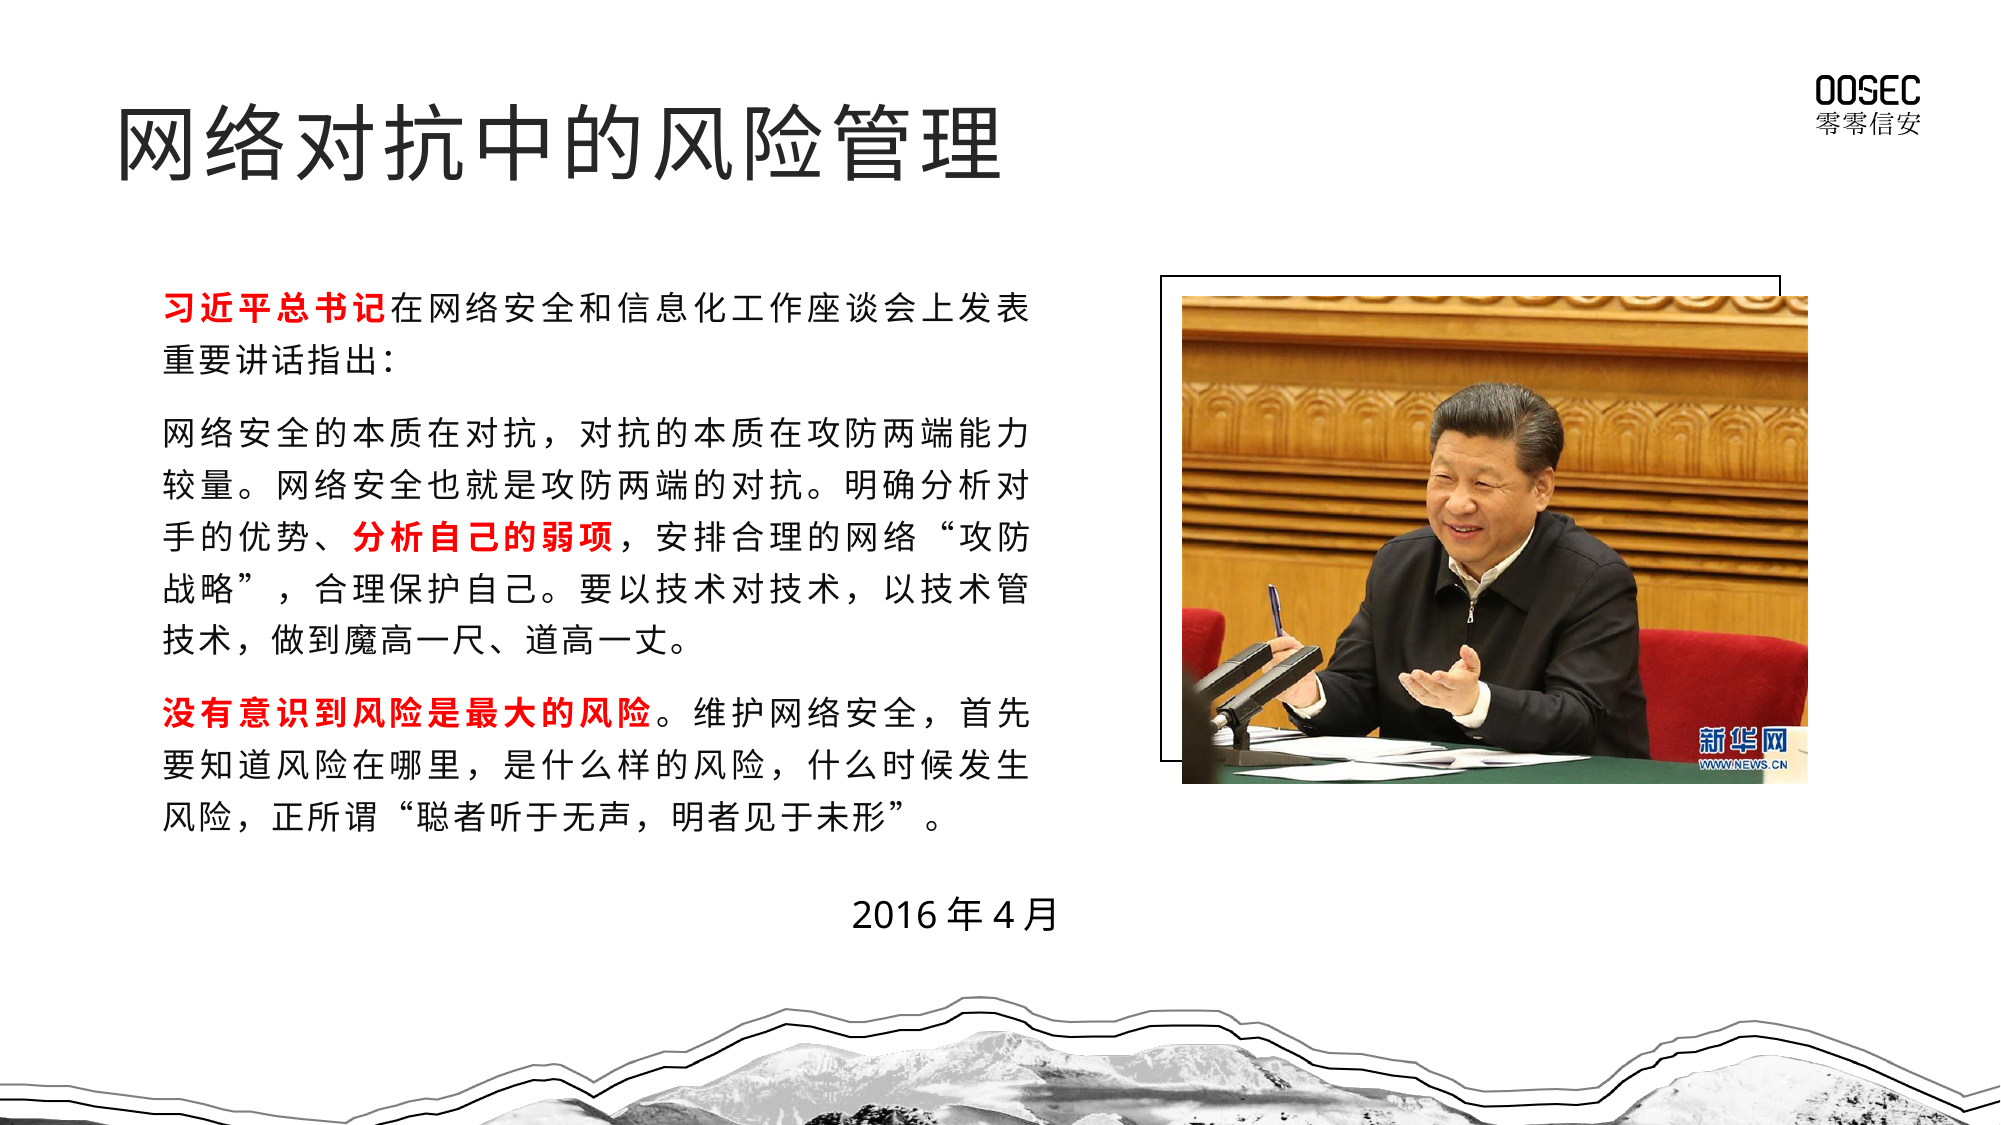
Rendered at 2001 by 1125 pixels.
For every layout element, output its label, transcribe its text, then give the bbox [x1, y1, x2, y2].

picture [1816, 75, 1920, 135]
text_box [1160, 275, 1781, 762]
picture [1182, 296, 1808, 785]
text_box 2016年4月 [836, 883, 1076, 943]
list 习近平总书记在网络安全和信息化工作座谈会上发表重要讲话指出： 网络安全的本质在对抗，对抗的本质在攻防两端能力较量。网络安全也就是攻防两端的对抗。明确分析对手的优势、分析自己的弱项，安排合理的网络“攻防战略”，合理保护自己。要以技术对技术，以技术管技术，做到魔高一尺、道高一丈。 没有意识到风险是最大的风险。维护网络安全，首先要知道风险在哪里，是什么样的风险，什么时候发生风险，正所谓“聪者听于无声，明者见于未形”。 [147, 267, 1049, 852]
picture [0, 996, 2001, 1125]
title 网络对抗中的风险管理 [99, 83, 1529, 200]
